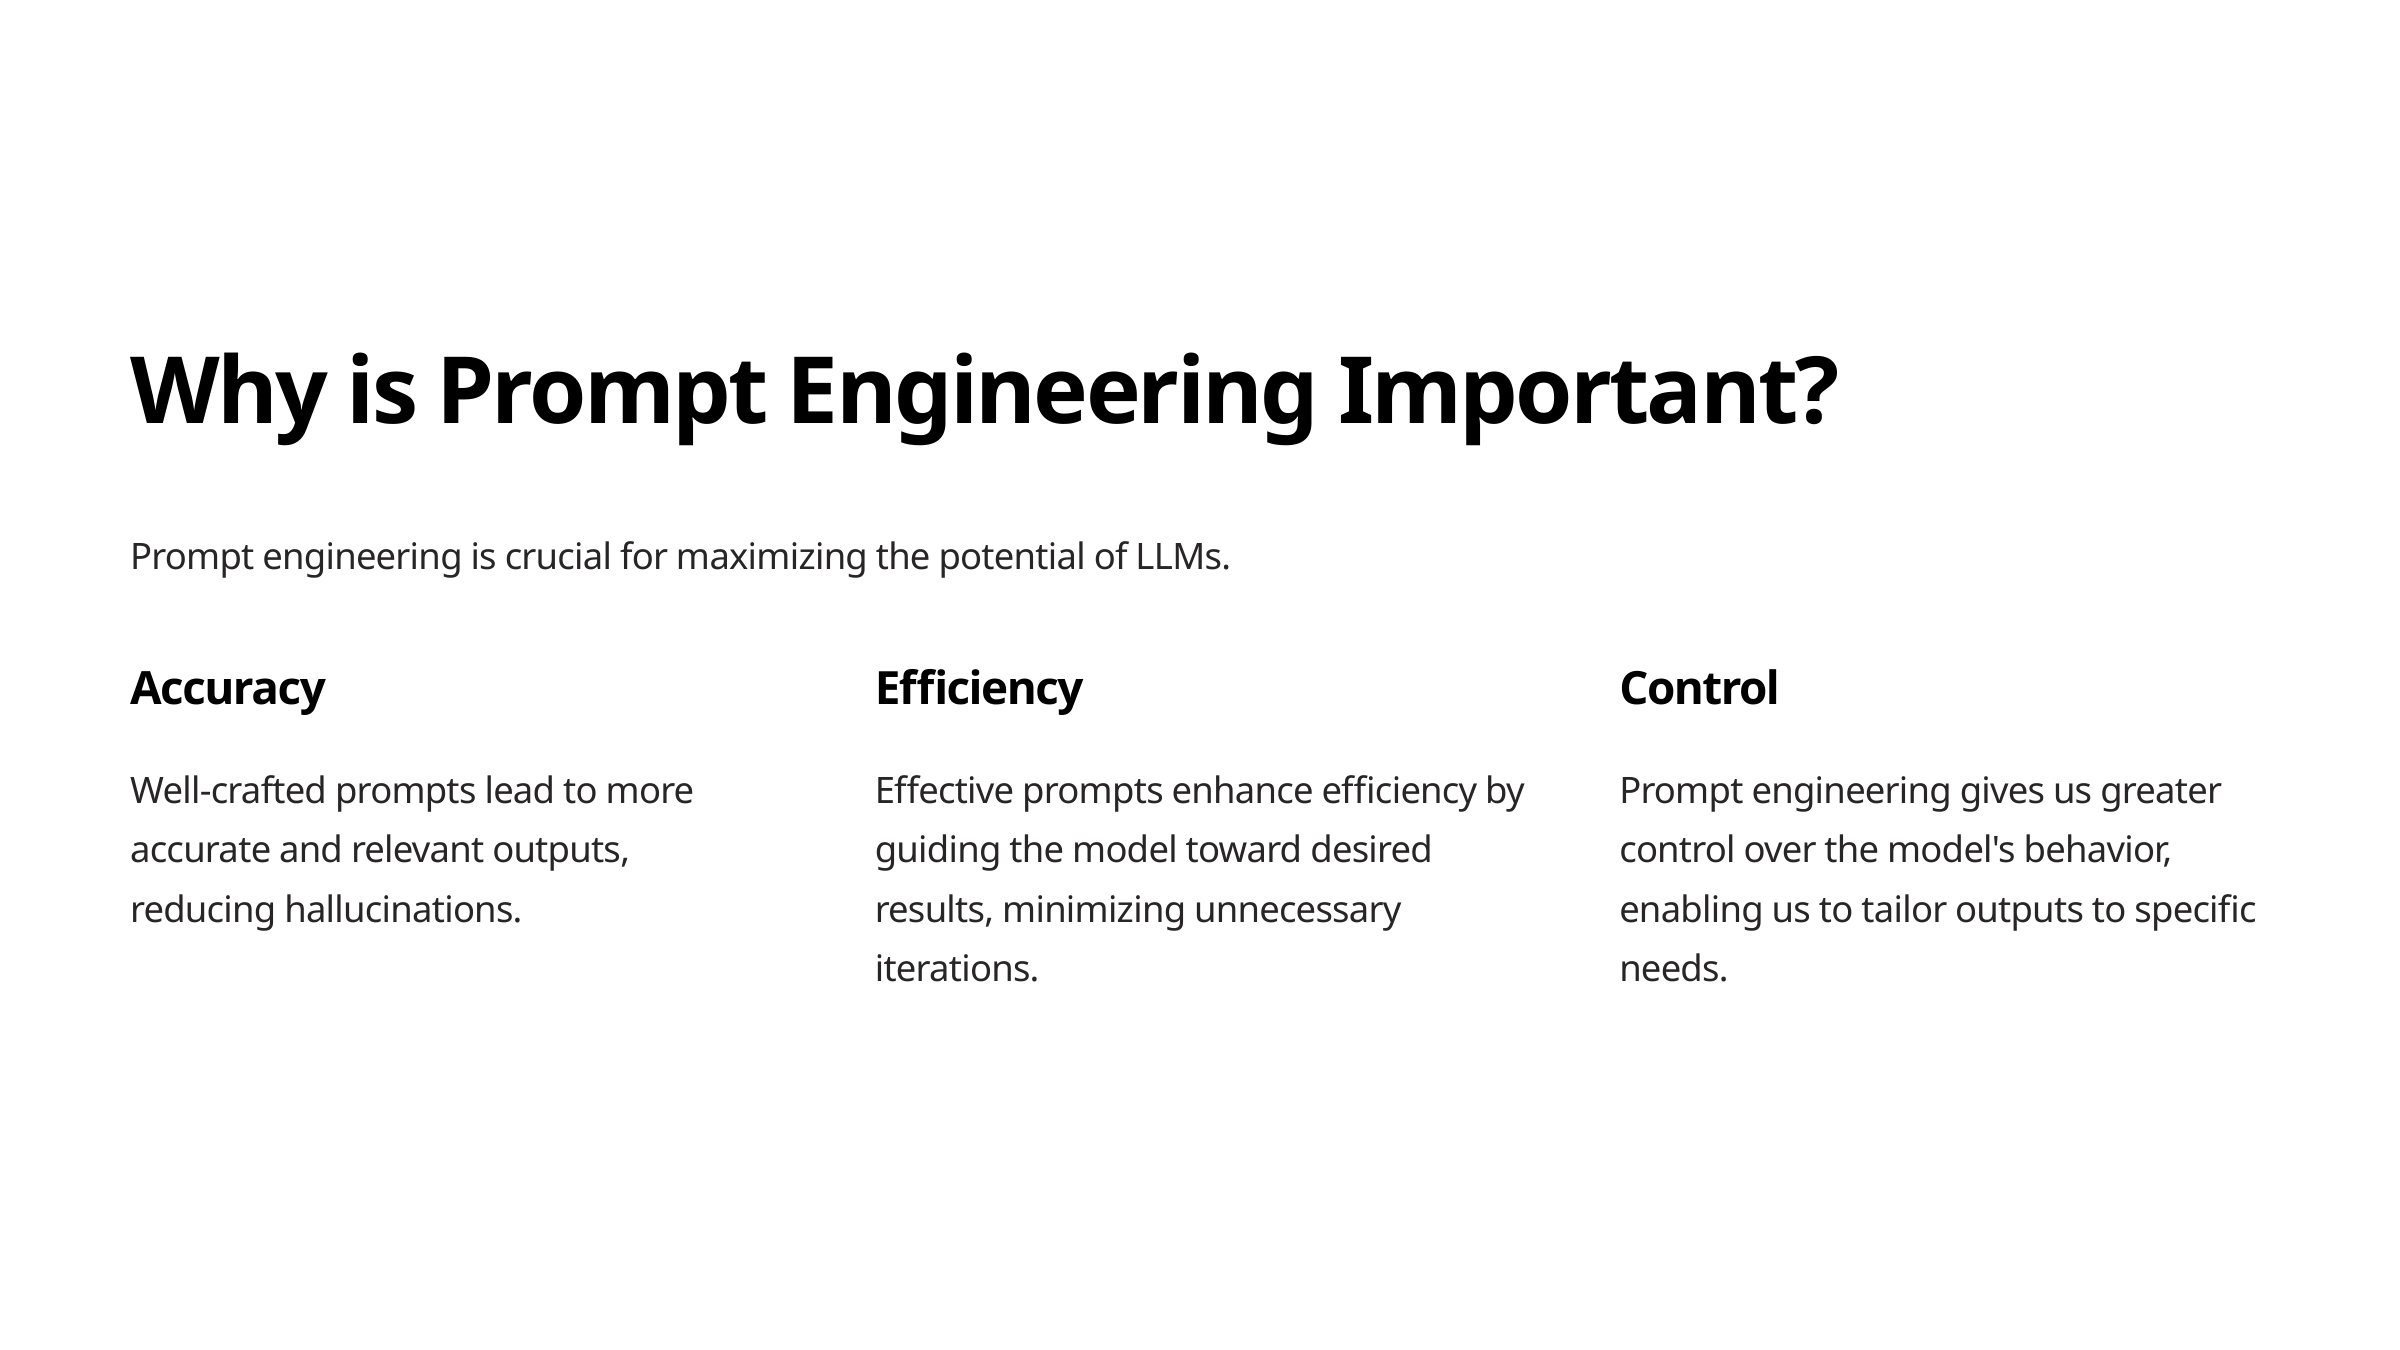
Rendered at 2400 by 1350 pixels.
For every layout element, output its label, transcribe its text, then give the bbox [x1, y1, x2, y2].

text_box Prompt engineering is crucial for maximizing the potential of LLMs. [130, 517, 2270, 577]
text_box Accuracy [130, 656, 596, 715]
text_box Effective prompts enhance efficiency by guiding the model toward desired results, minimizing unnecessary iterations. [874, 751, 1528, 990]
text_box Efficiency [874, 656, 1340, 715]
text_box Prompt engineering gives us greater control over the model's behavior, enabling us to tailor outputs to specific needs. [1619, 751, 2272, 990]
text_box Why is Prompt Engineering Important? [130, 326, 1781, 444]
text_box Control [1619, 656, 2085, 715]
text_box Well-crafted prompts lead to more accurate and relevant outputs, reducing hallucinations. [130, 751, 783, 930]
